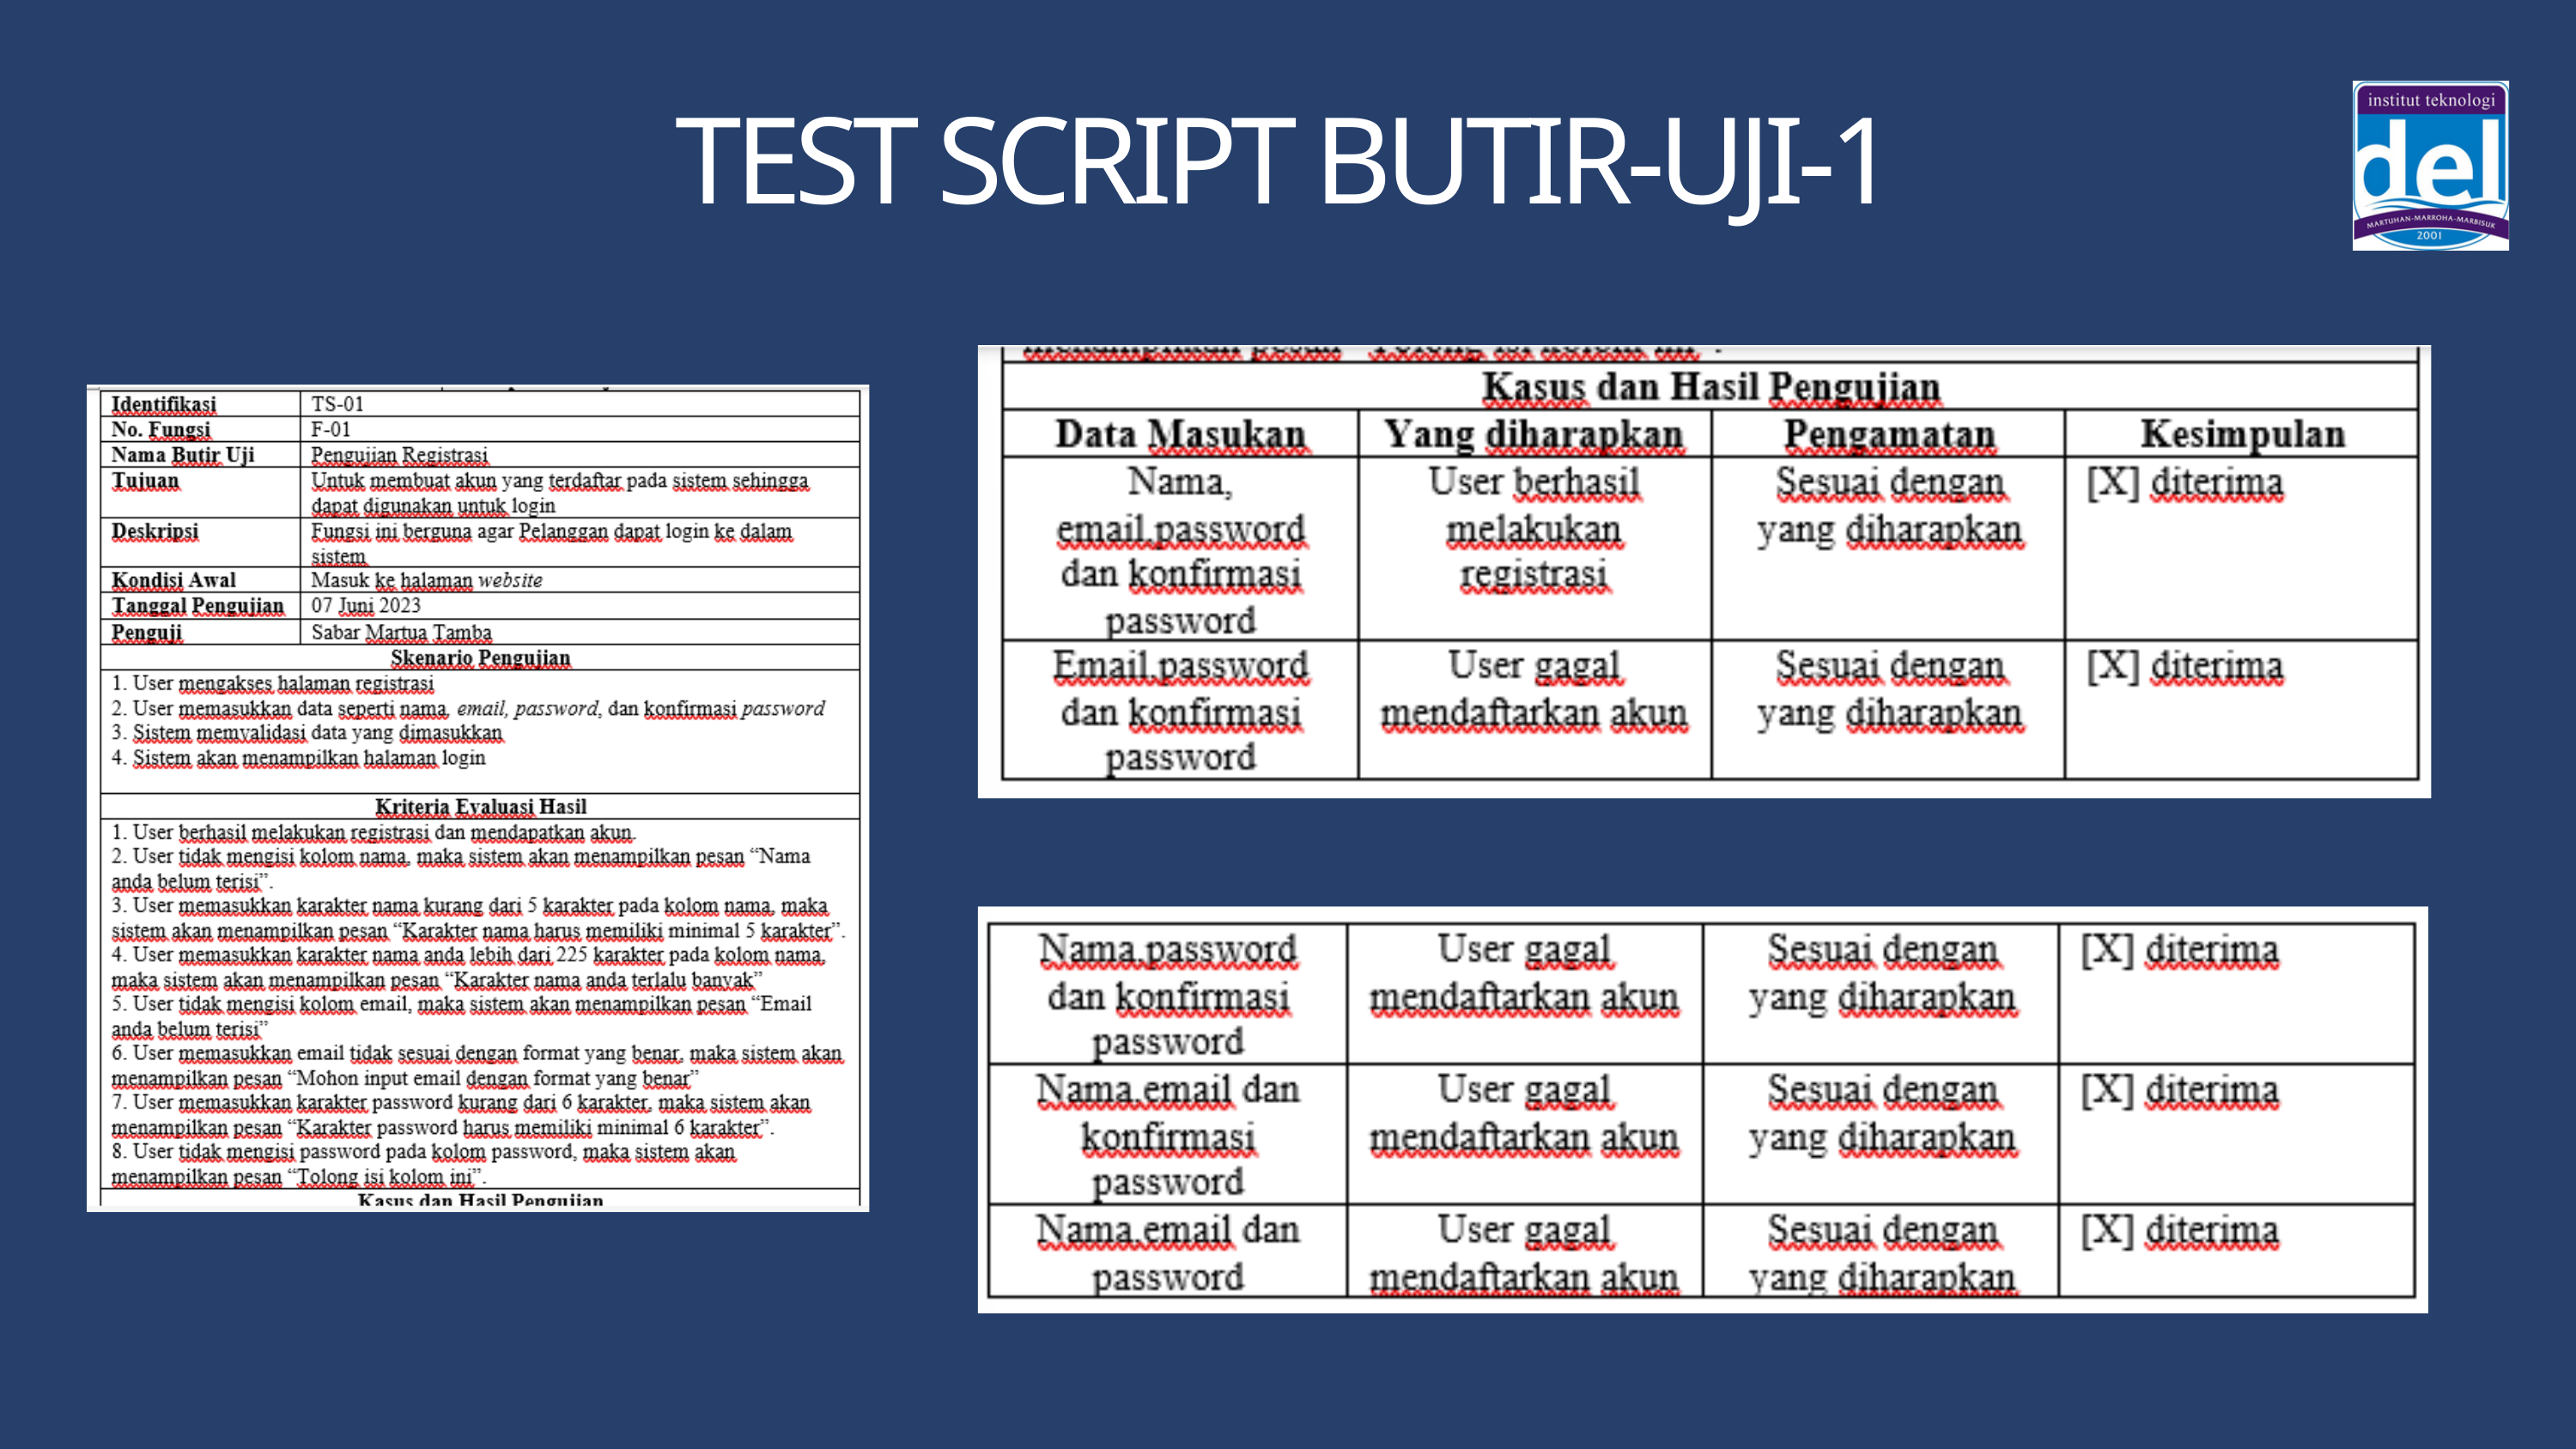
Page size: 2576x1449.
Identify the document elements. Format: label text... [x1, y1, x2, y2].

text_box [2353, 81, 2510, 251]
text_box TEST SCRIPT BUTIR-UJI-1 [232, 118, 2342, 228]
text_box [977, 345, 2432, 799]
text_box [977, 906, 2428, 1313]
text_box [87, 385, 870, 1212]
